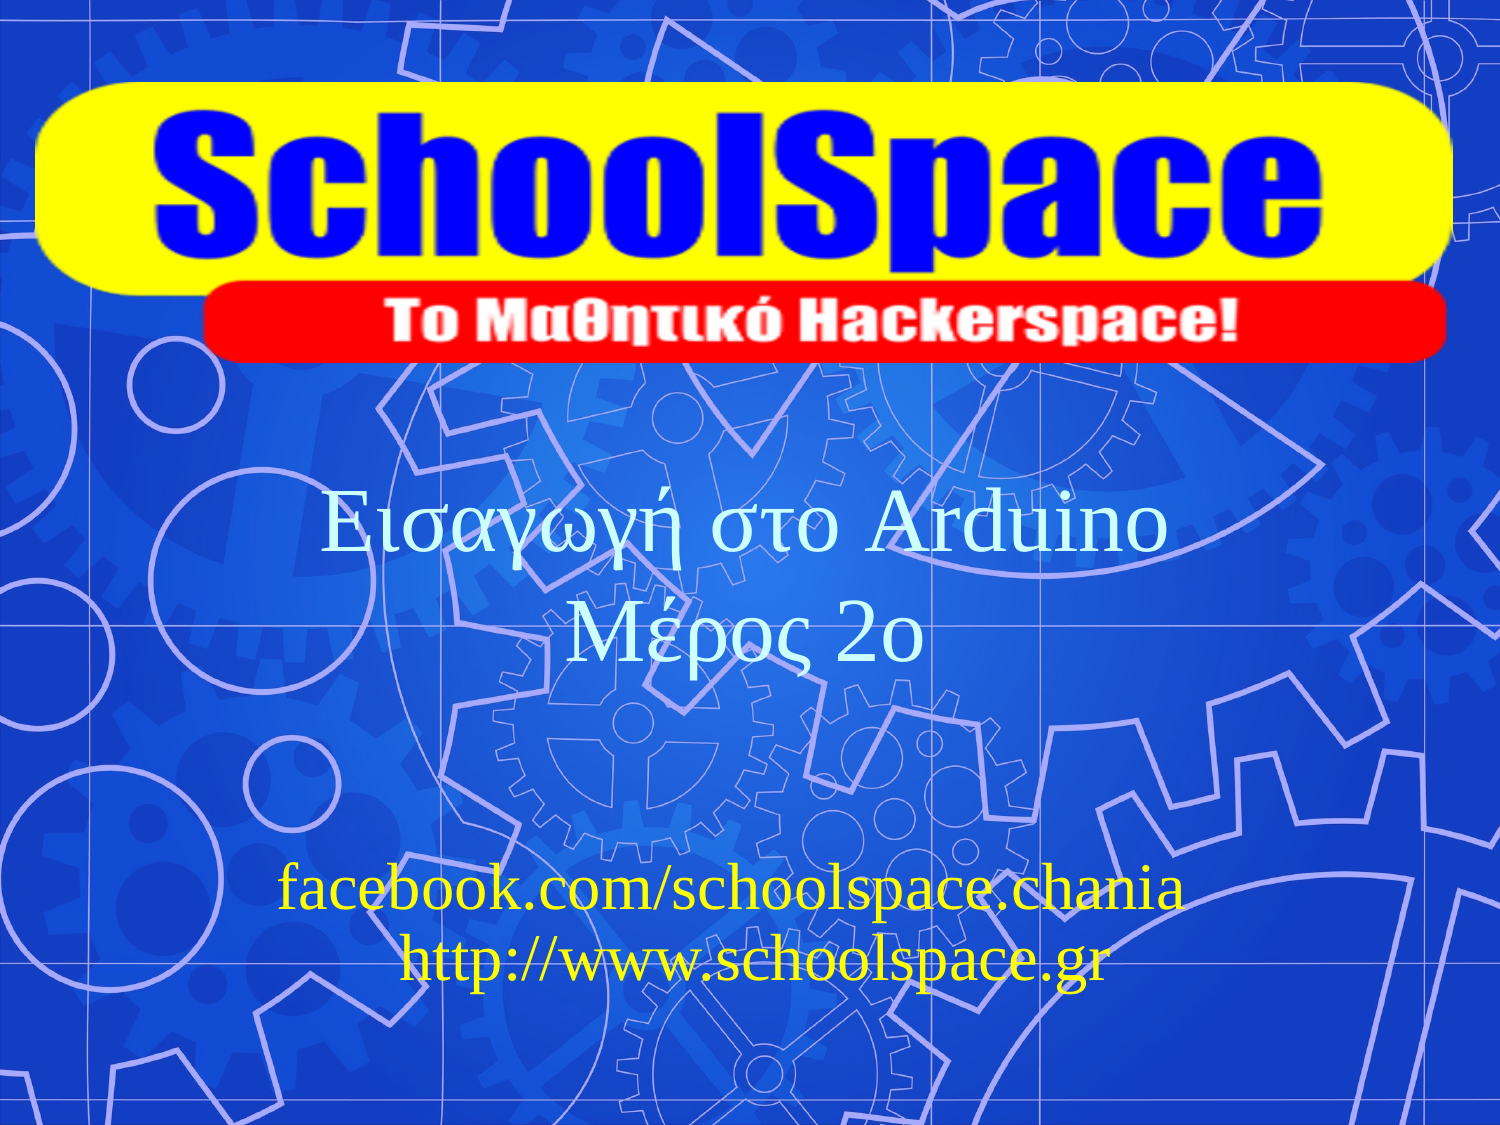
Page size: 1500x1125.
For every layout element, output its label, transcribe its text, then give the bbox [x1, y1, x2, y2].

picture [0, 0, 1500, 1125]
title http://www.schoolspace.gr [70, 833, 1441, 1075]
title facebook.com/schoolspace.chania [47, 762, 1417, 1004]
title Εισαγωγή στο Arduino Μέρος 2ο [42, 437, 1449, 703]
